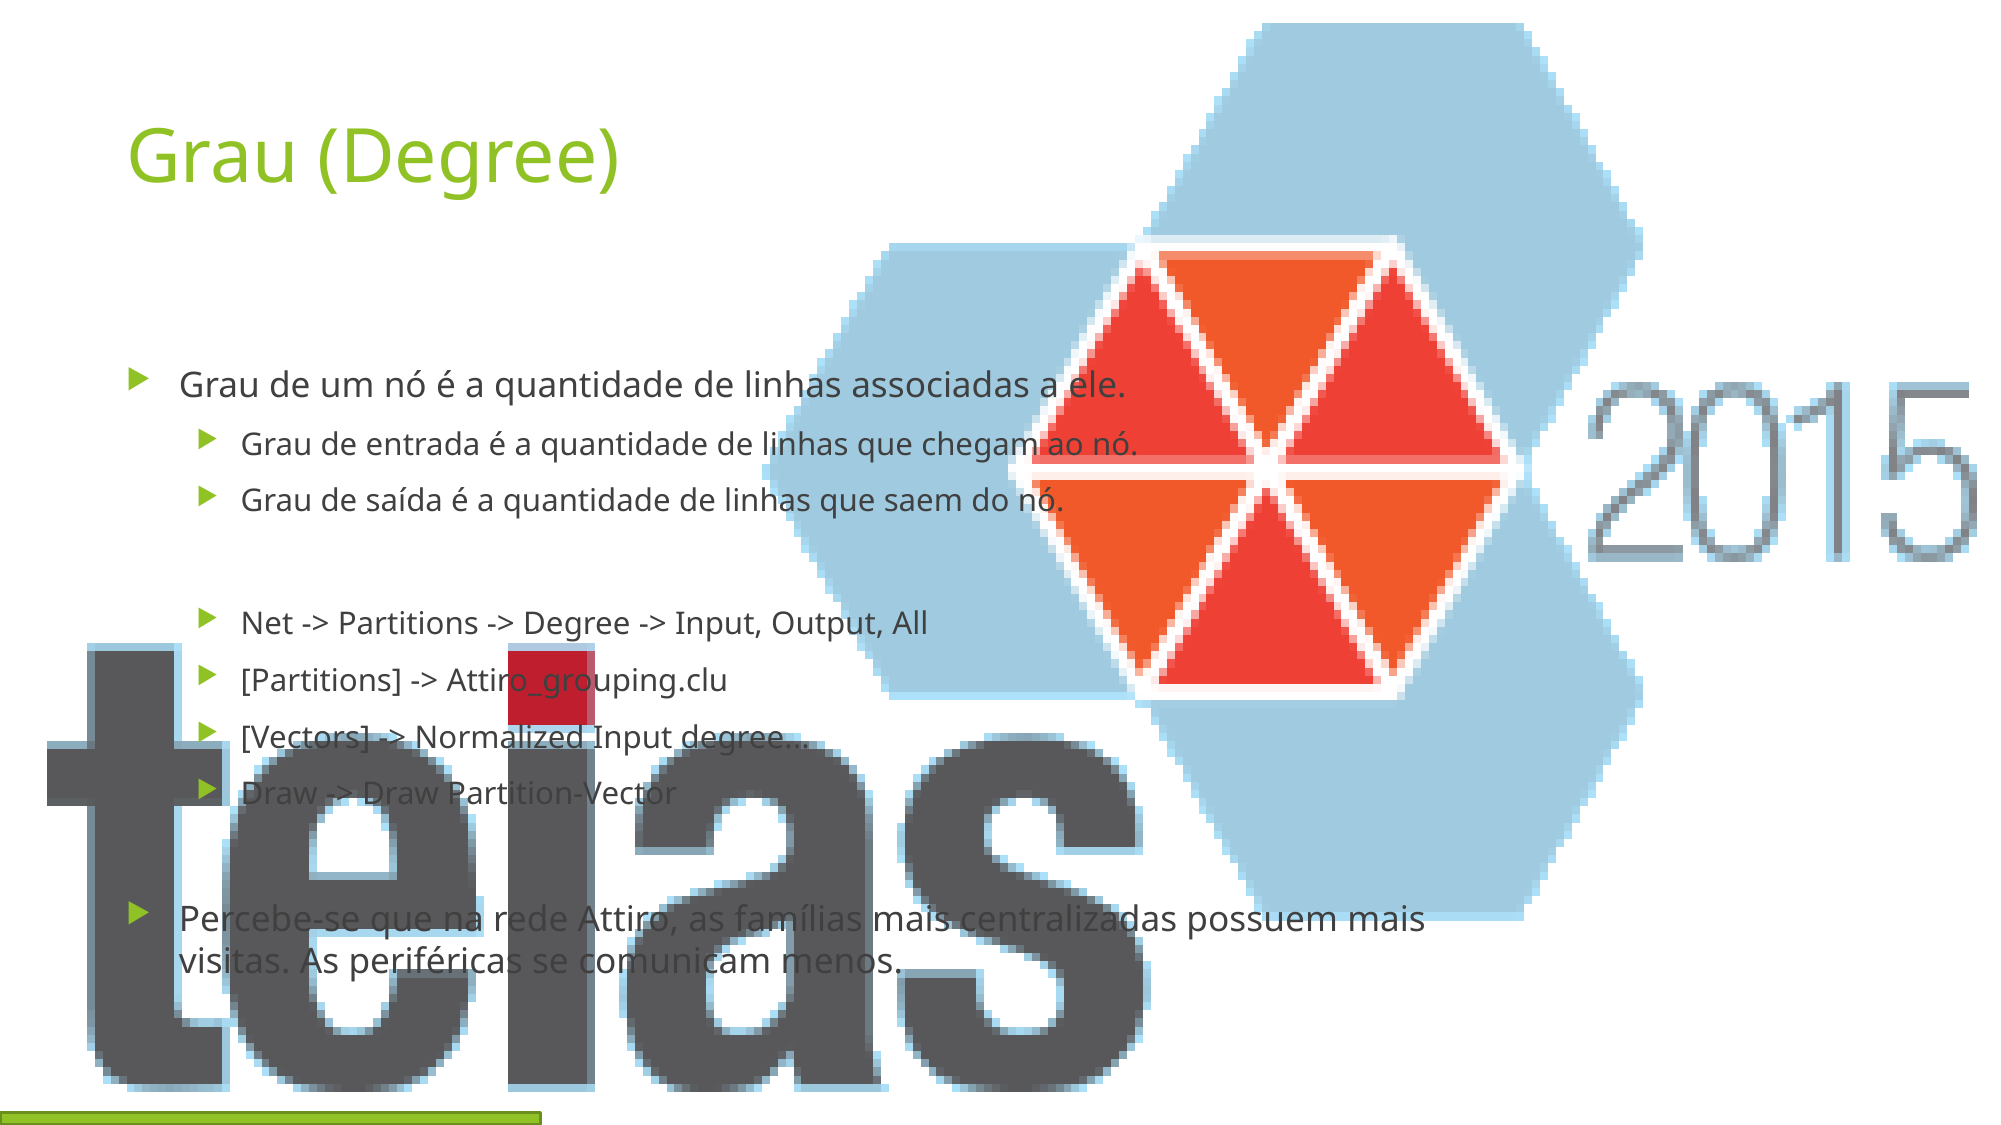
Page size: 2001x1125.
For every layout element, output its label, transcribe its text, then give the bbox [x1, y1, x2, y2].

list Grau de um nó é a quantidade de linhas associadas a ele. Grau de entrada é a quantidade de linhas que chegam ao nó. Grau de saída é a quantidade de linhas que saem do nó. Net -> Partitions -> Degree -> Input, Output, All [Partitions] -> Attiro_grouping.clu [Vectors] -> Normalized Input degree... Draw -> Draw Partition-Vector Percebe-se que na rede Attiro, as famílias mais centralizadas possuem mais visitas. As periféricas se comunicam menos. [111, 354, 1522, 992]
title Grau (Degree) [111, 99, 1522, 317]
picture [0, 0, 2001, 1125]
text_box [0, 1111, 542, 1125]
